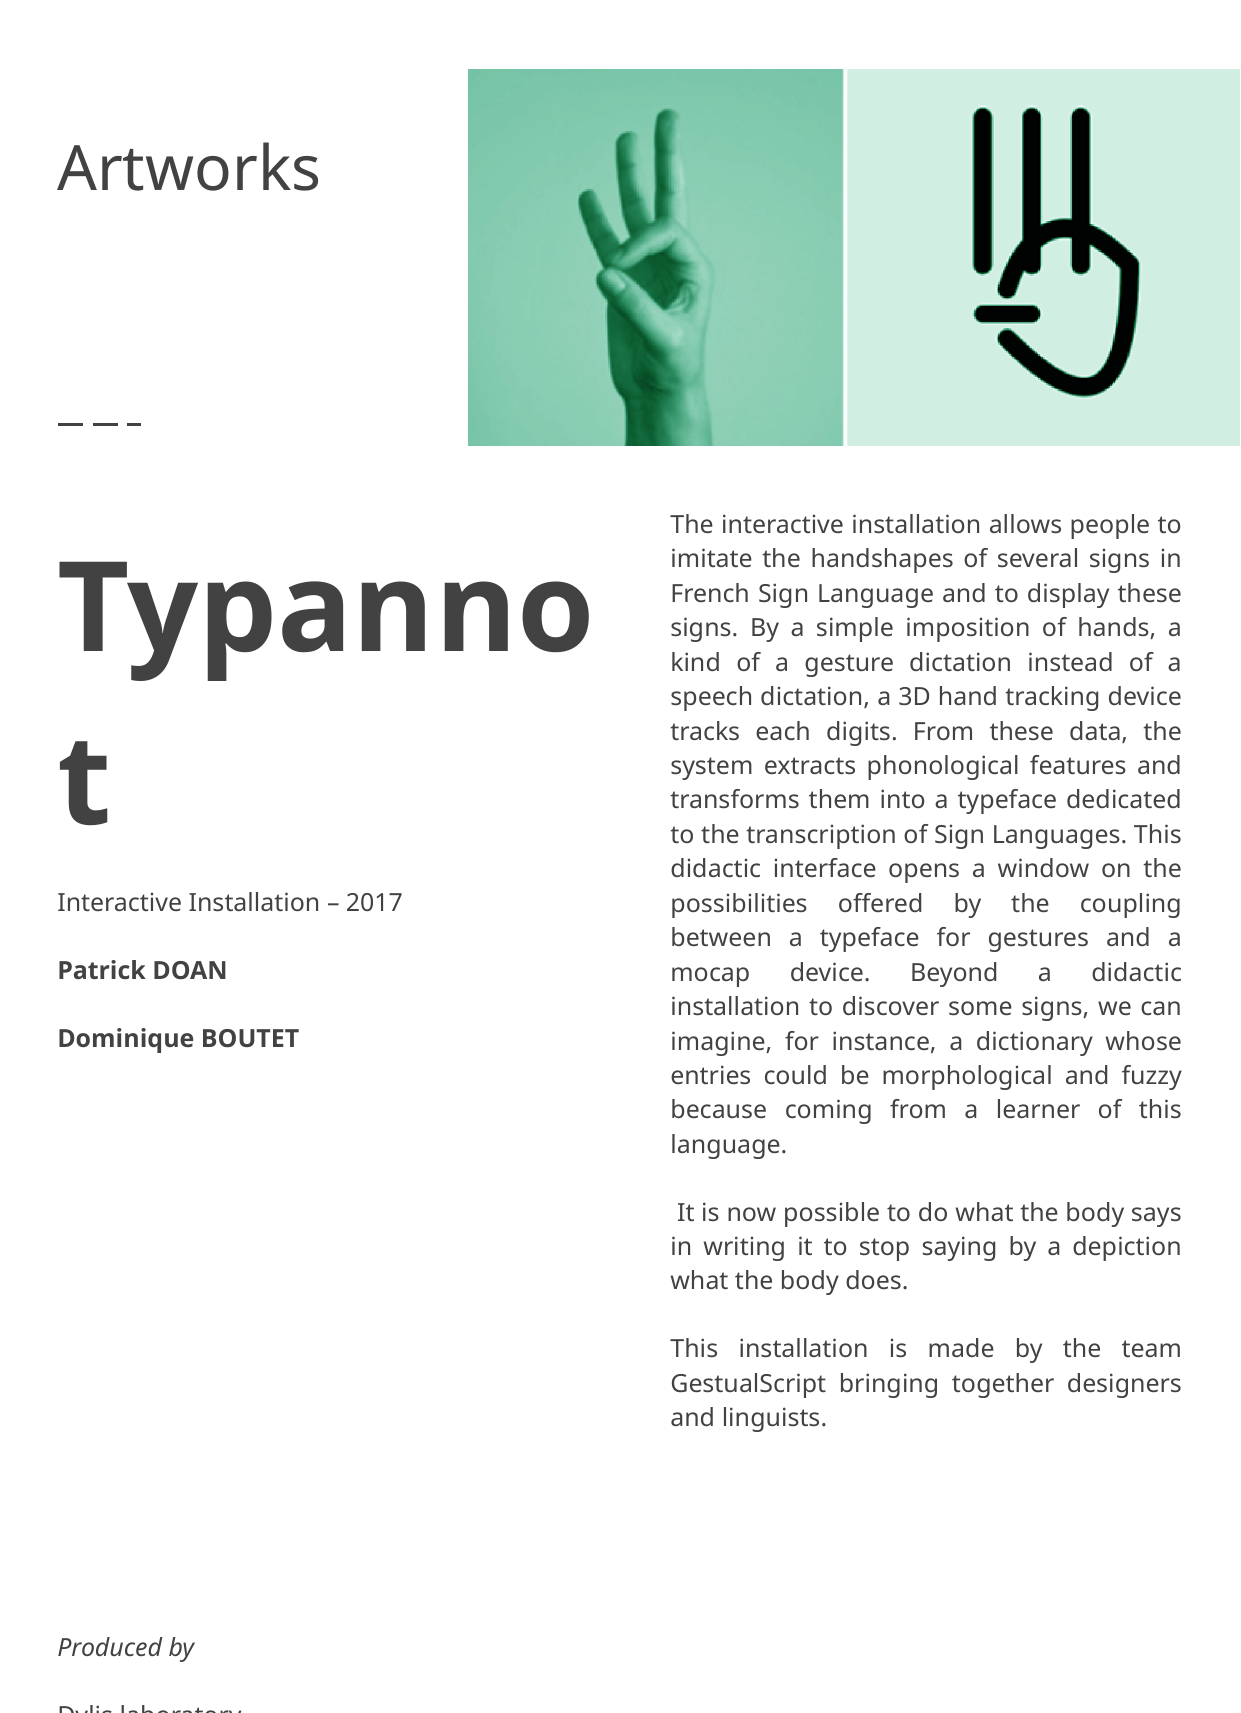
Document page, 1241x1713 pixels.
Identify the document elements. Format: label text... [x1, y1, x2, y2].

title Artworks [42, 124, 463, 369]
list The interactive installation allows people to imitate the handshapes of several signs in French Sign Language and to display these signs. By a simple imposition of hands, a kind of a gesture dictation instead of a speech dictation, a 3D hand tracking device tracks each digits. From these data, the system extracts phonological features and transforms them into a typeface dedicated to the transcription of Sign Languages. This didactic interface opens a window on the possibilities offered by the coupling between a typeface for gestures and a mocap device. Beyond a didactic installation to discover some signs, we can imagine, for instance, a dictionary whose entries could be morphological and fuzzy because coming from a learner of this language. It is now possible to do what the body says in writing it to stop saying by a depiction what the body does. This installation is made by the team GestualScript bringing together designers and linguists. [655, 489, 1198, 1522]
list Typannot Interactive Installation – 2017 Patrick DOAN Dominique BOUTET Produced by Dylis laboratory University Rouen, France Esad Amiens, Ministère de la culture Regions Hauts-de-France [42, 489, 655, 1522]
picture [468, 69, 1241, 446]
